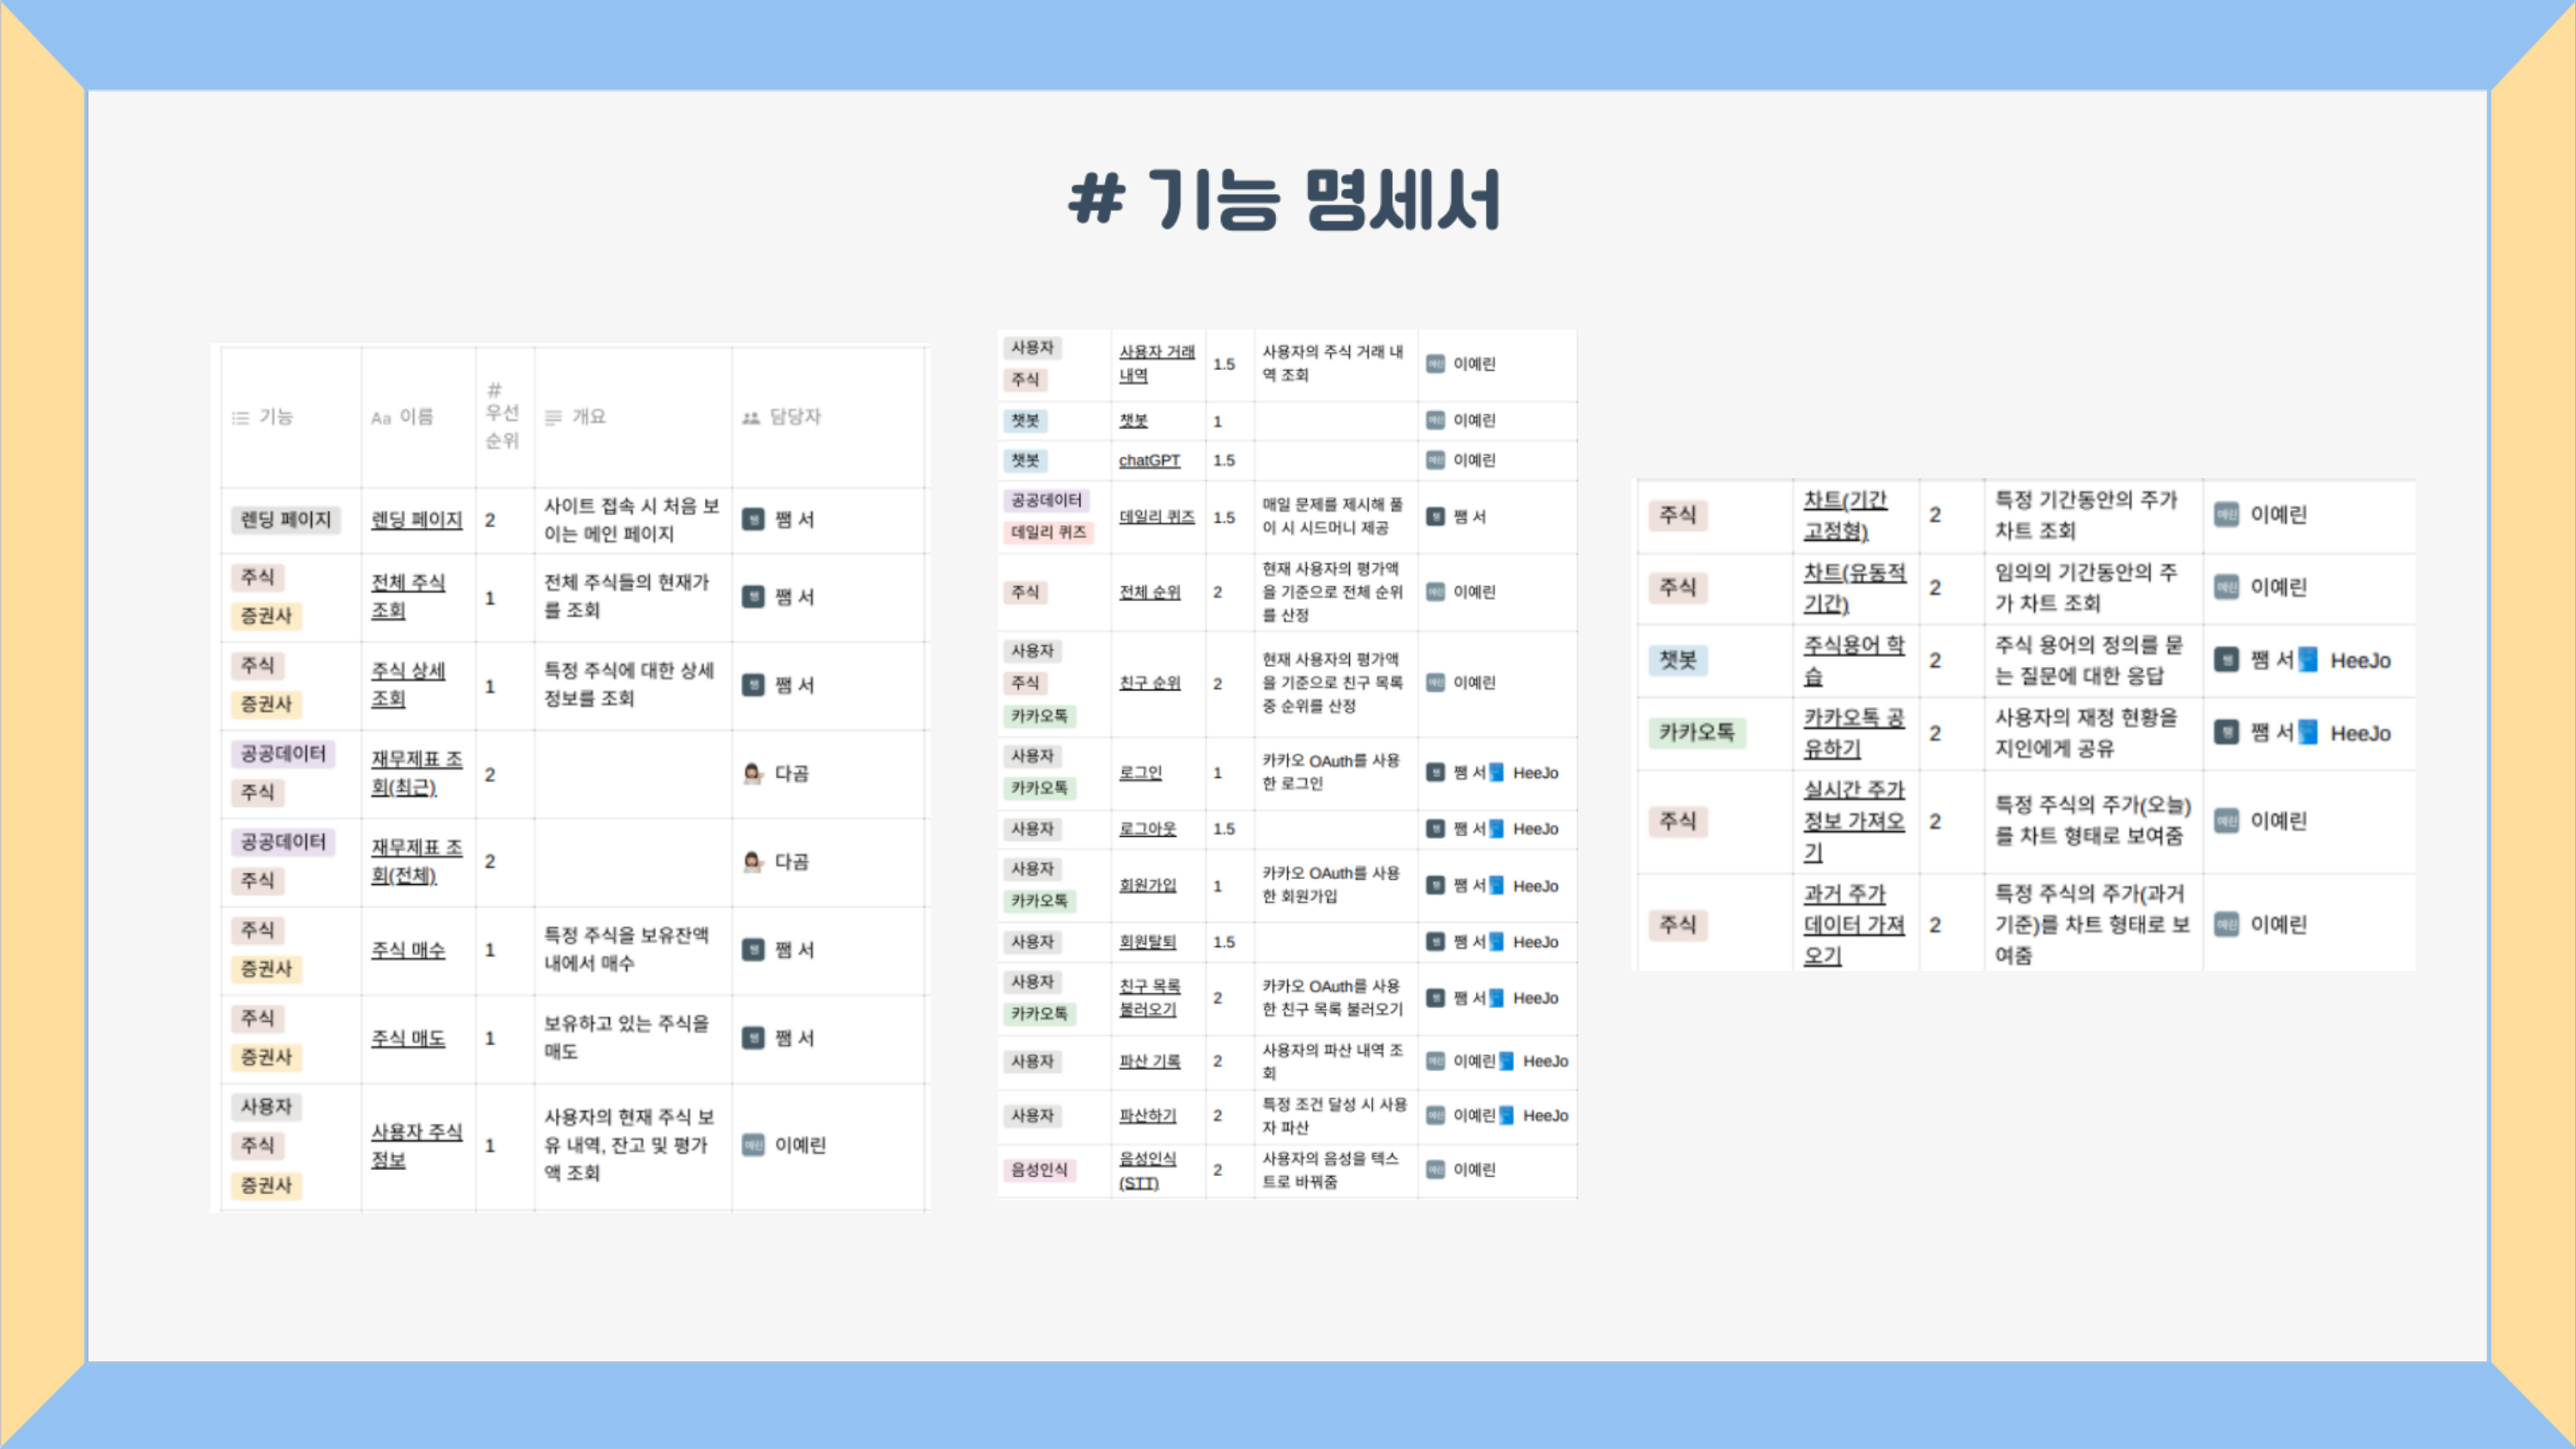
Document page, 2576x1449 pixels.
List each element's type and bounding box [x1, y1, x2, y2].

text_box [1631, 477, 2416, 971]
text_box [210, 343, 931, 1214]
text_box [0, 0, 2576, 1449]
text_box [997, 330, 1578, 1200]
picture [176, 128, 2009, 321]
